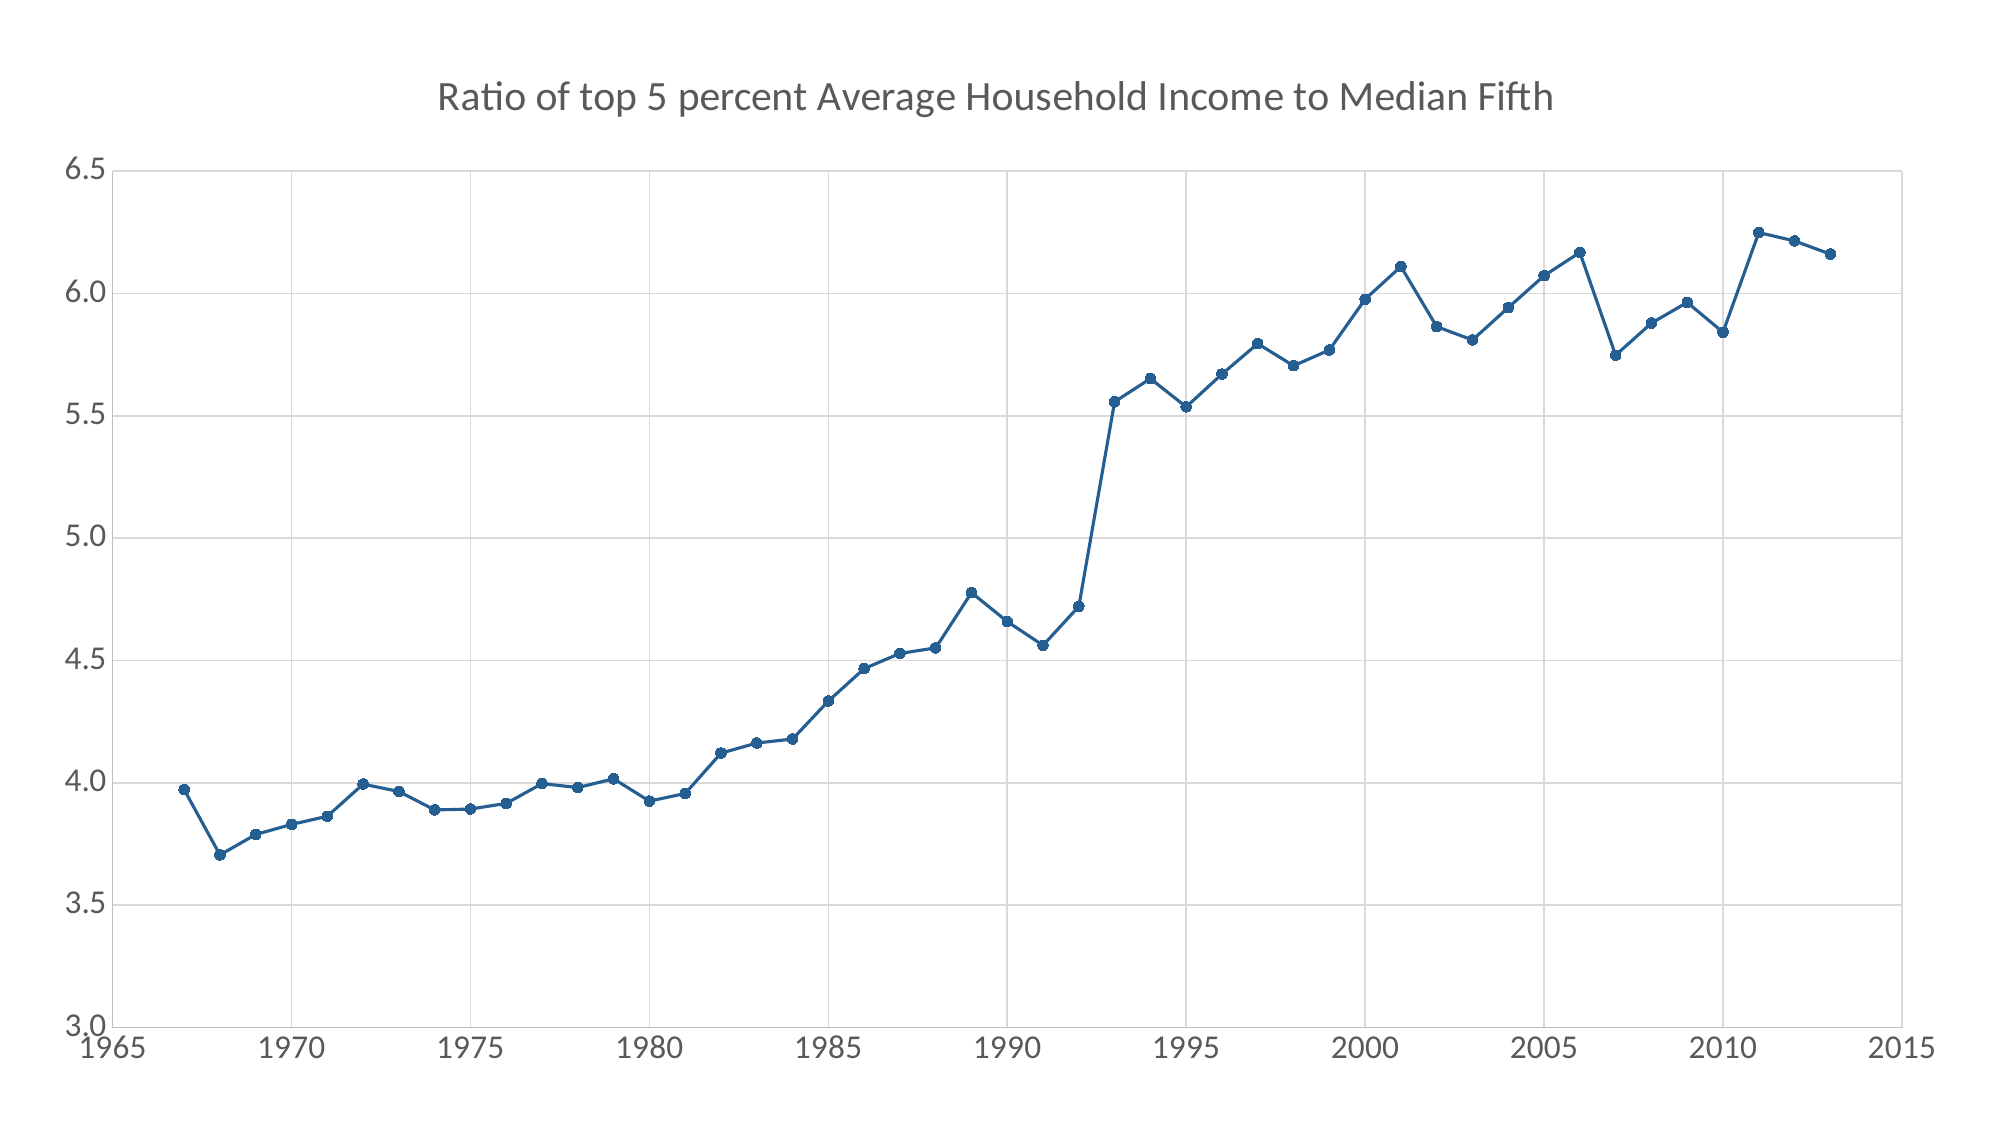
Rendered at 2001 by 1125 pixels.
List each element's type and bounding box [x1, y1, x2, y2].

chart [25, 37, 1976, 1088]
